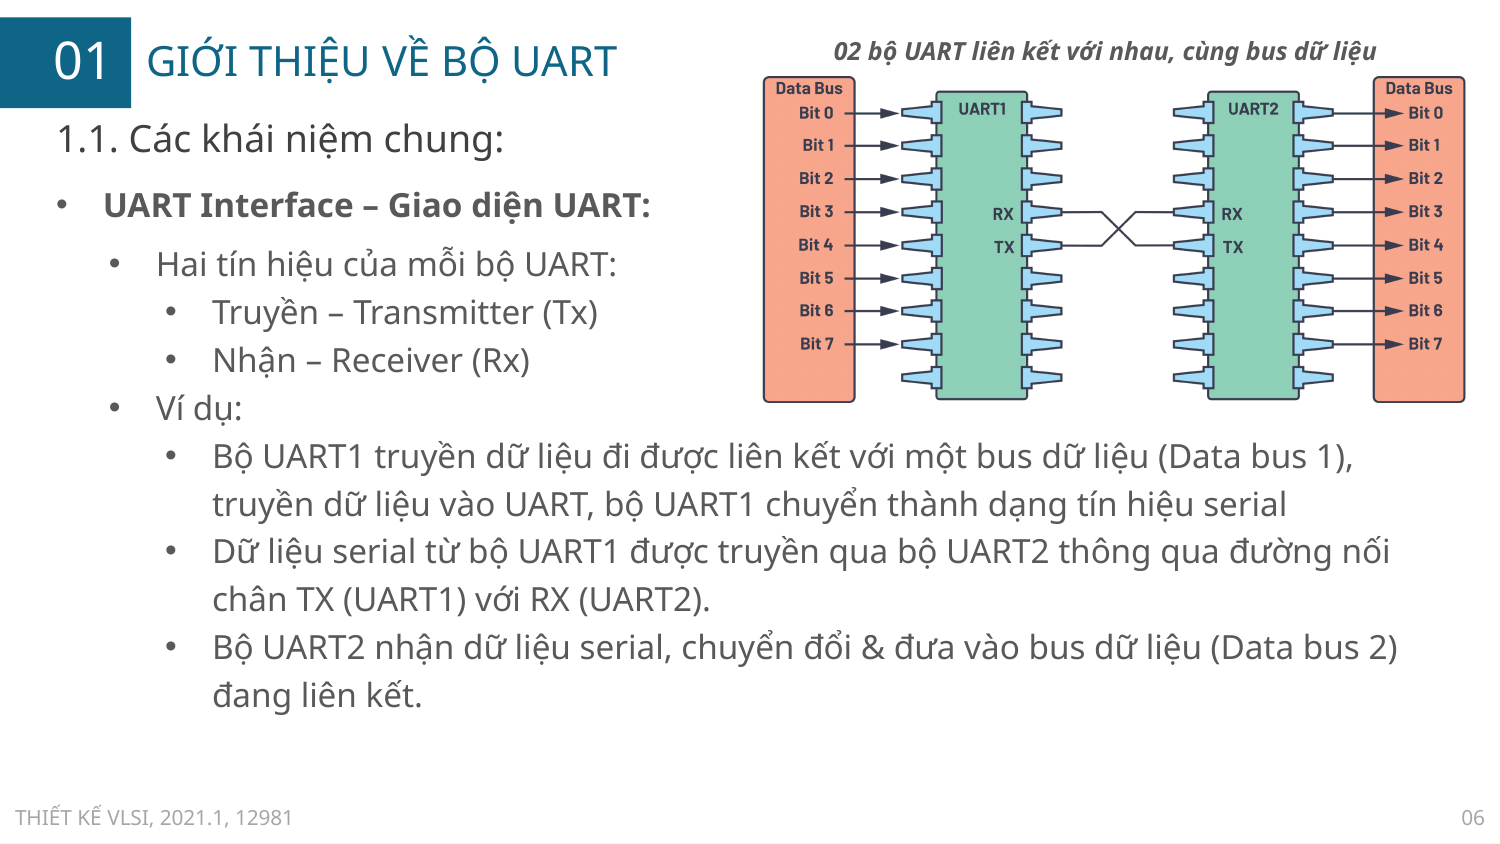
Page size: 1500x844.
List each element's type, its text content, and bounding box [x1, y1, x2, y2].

picture [761, 75, 1466, 403]
text_box 1.1. Các khái niệm chung: [41, 108, 756, 168]
title GIỚI THIỆU VỀ BỘ UART [131, 17, 1179, 108]
text_box Hai tín hiệu của mỗi bộ UART: Truyền – Transmitter (Tx) Nhận – Receiver (Rx) Ví dụ: Bộ UART1 truyền dữ liệu đi được liên kết với một bus dữ liệu (Data bus 1), truyền dữ liệu vào UART, bộ UART1 chuyển thành dạng tín hiệu serial Dữ liệu serial từ bộ UART1 được truyền qua bộ UART2 thông qua đường nối chân TX (UART1) với RX (UART2). Bộ UART2 nhận dữ liệu serial, chuyển đổi & đưa vào bus dữ liệu (Data bus 2) đang liên kết. [37, 227, 1463, 770]
text_box 02 bộ UART liên kết với nhau, cùng bus dữ liệu [715, 21, 1497, 73]
text_box THIẾT KẾ VLSI, 2021.1, 12981 [0, 796, 361, 837]
text_box UART Interface – Giao diện UART: [41, 168, 756, 227]
text_box 06 [1139, 796, 1500, 837]
